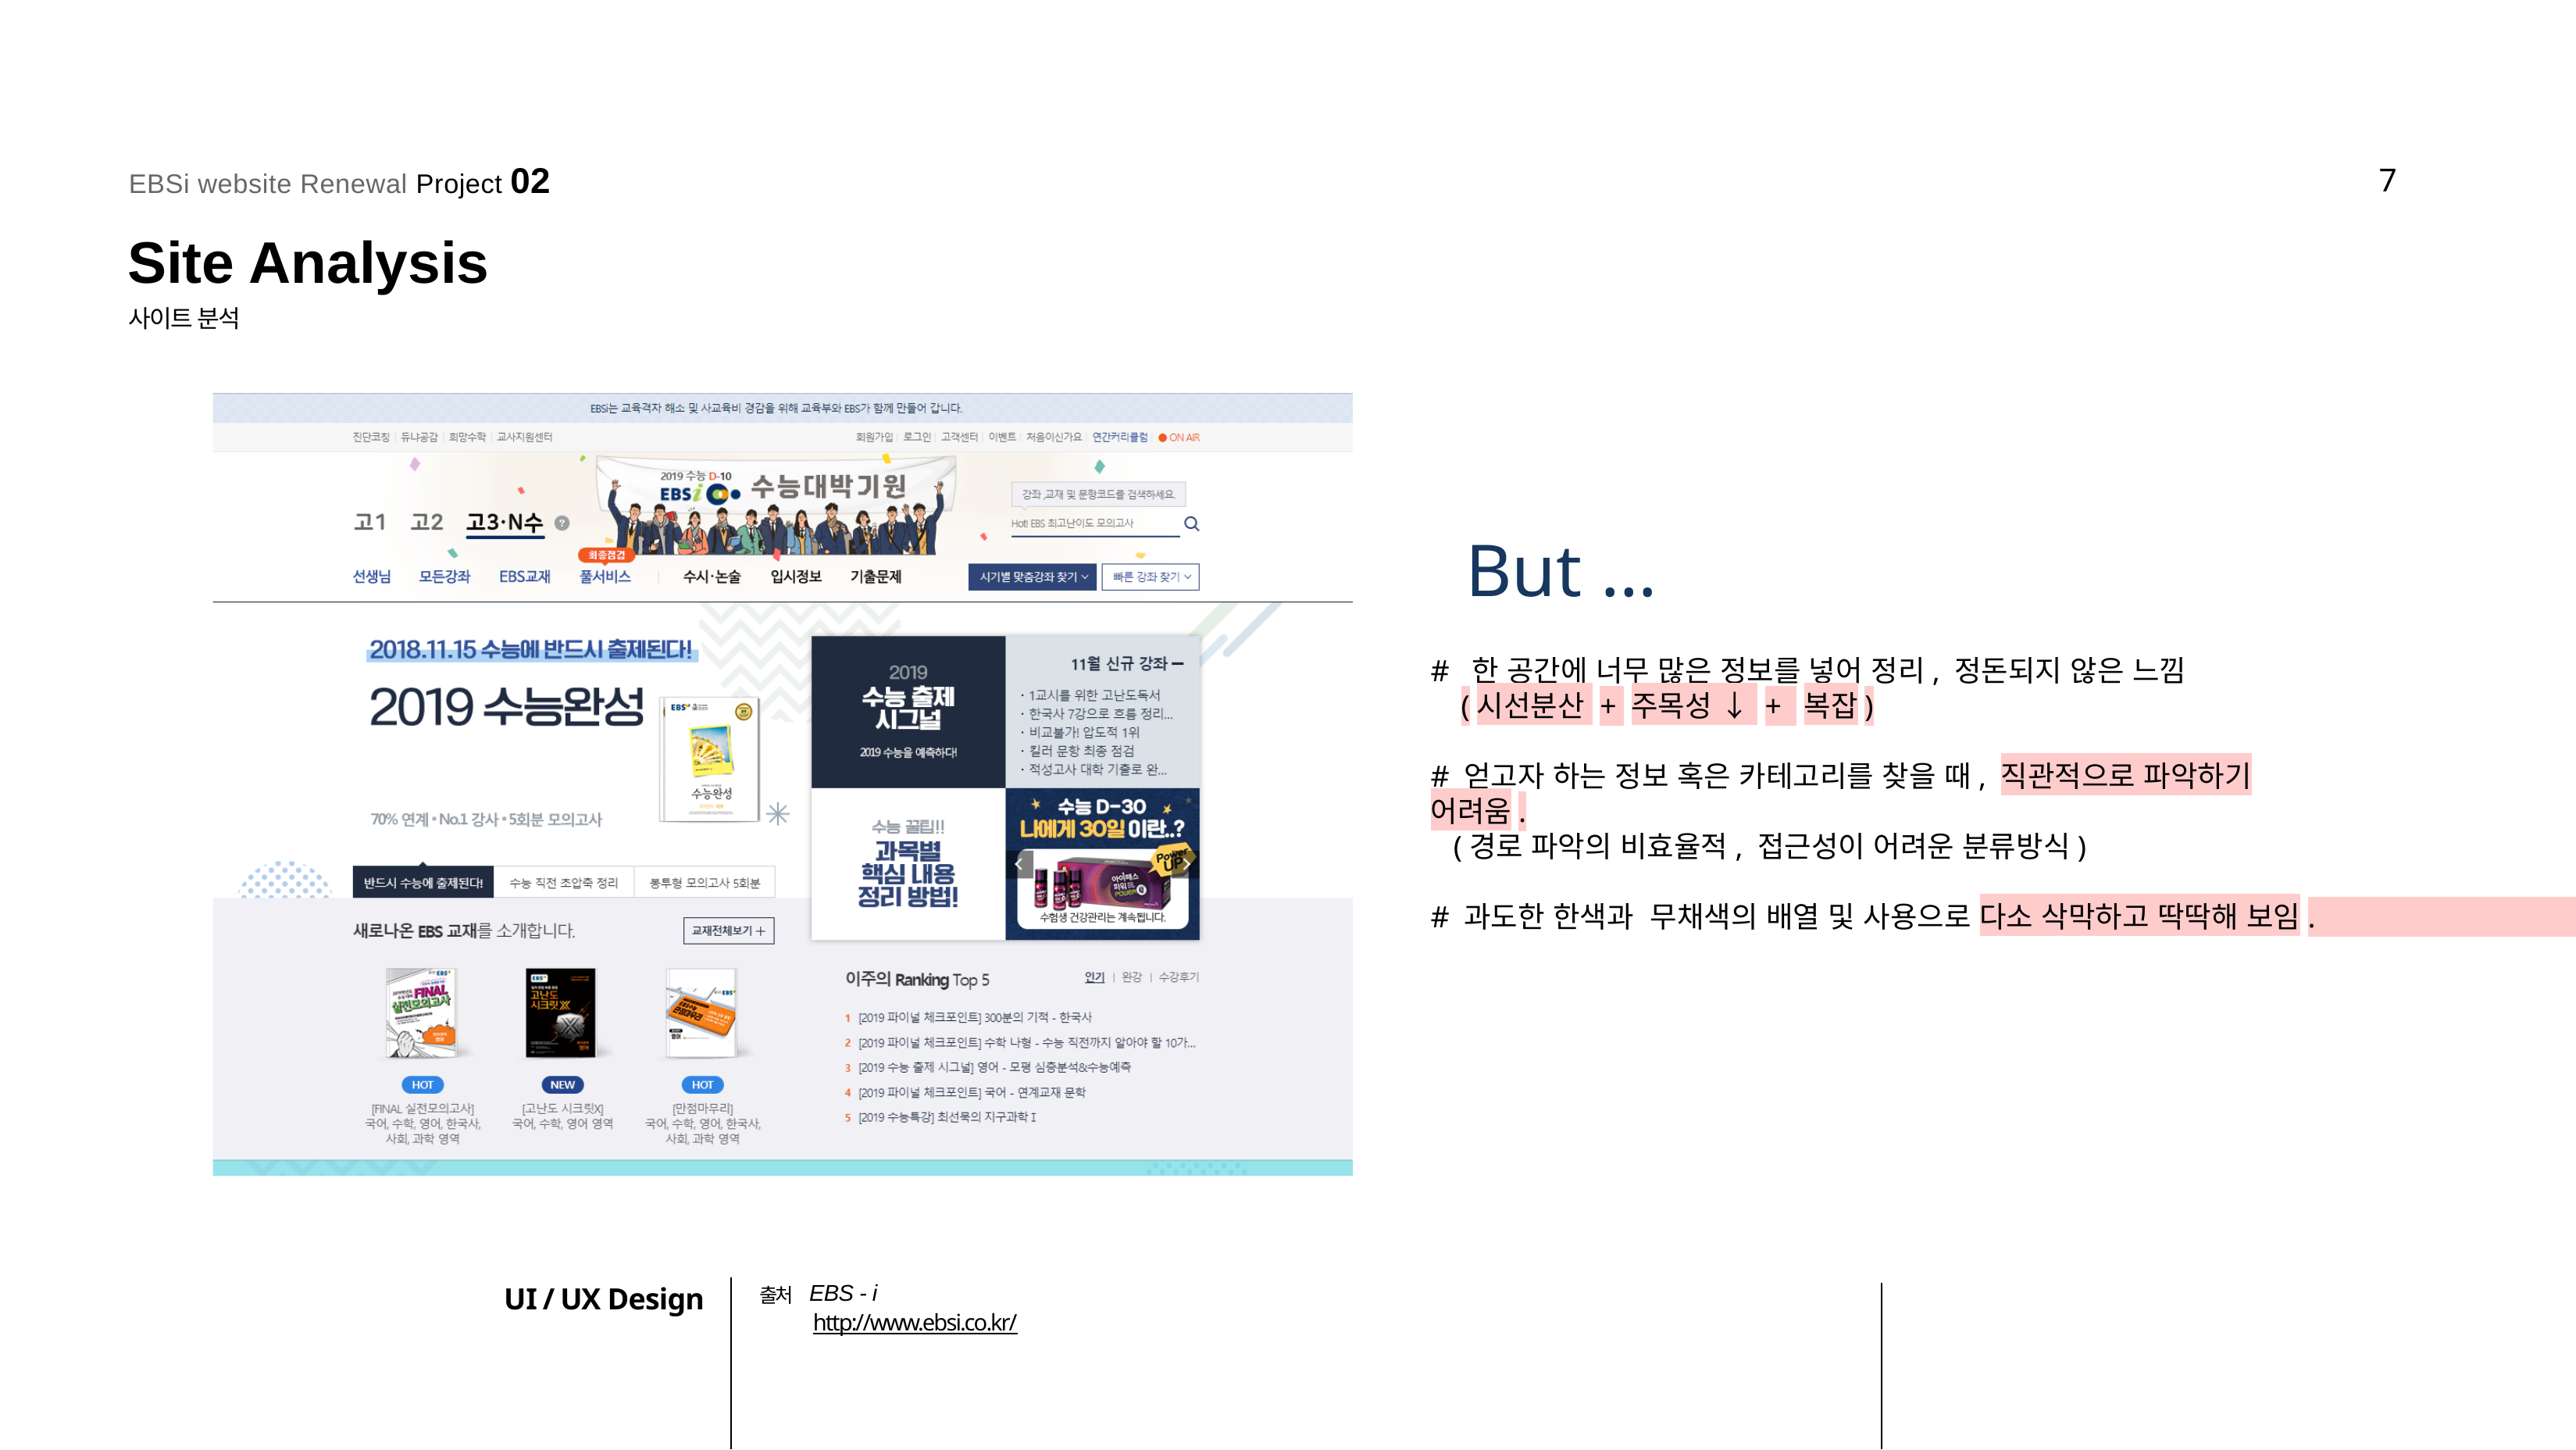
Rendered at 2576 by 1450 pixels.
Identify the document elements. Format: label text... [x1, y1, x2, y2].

text_box UI / UX Design [403, 1281, 705, 1316]
text_box Site Analysis 사이트 분석 [126, 202, 556, 333]
picture [212, 392, 1354, 1176]
text_box But … [1454, 520, 2128, 617]
text_box # 한 공간에 너무 많은 정보를 넣어 정리, 정돈되지 않은 느낌 (시선분산 + 주목성 ↓ + 복잡) # 얻고자 하는 정보 혹은 카테고리를 찾을 때, 직관적으로 파악하기 어려움. (경로 파악의 비효율적, 접근성이 어려운 분류방식) # 과도한 한색과 무채색의 배열 및 사용으로 다소 삭막하고 딱딱해 보임. [1418, 646, 2323, 940]
text_box 출처 EBS - i http://www.ebsi.co.kr/ [758, 1280, 1022, 1336]
text_box 7 [2375, 158, 2397, 198]
text_box EBSi website Renewal Project 02 [127, 155, 637, 201]
